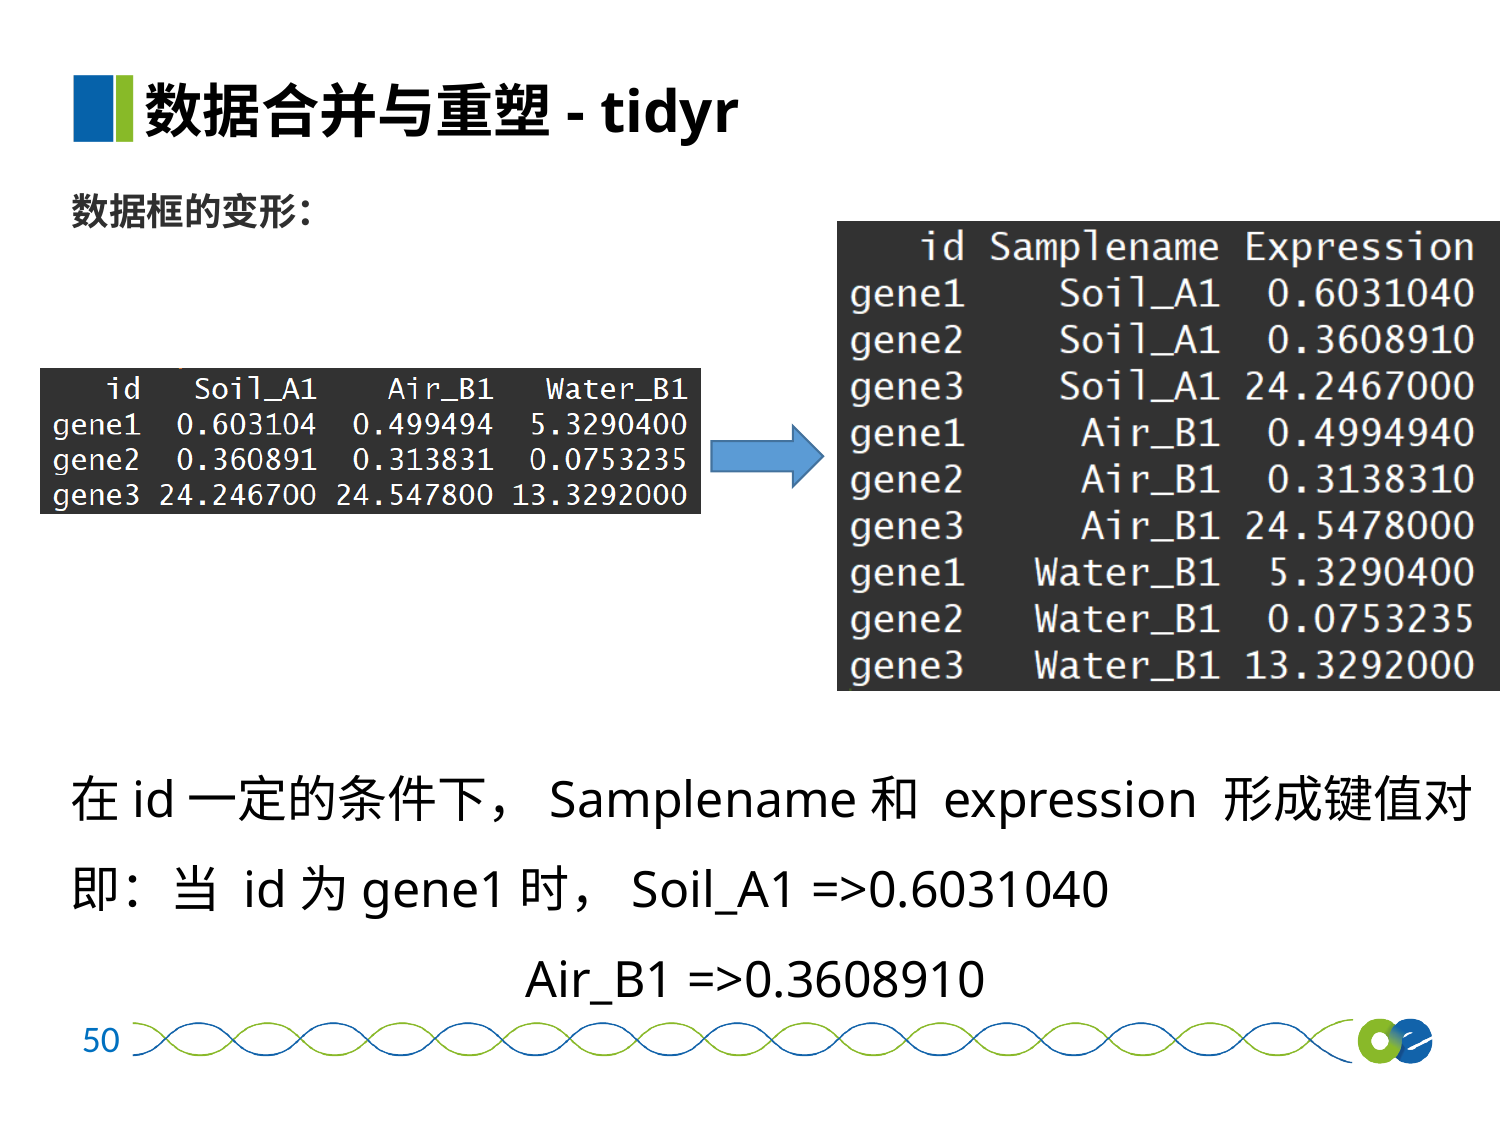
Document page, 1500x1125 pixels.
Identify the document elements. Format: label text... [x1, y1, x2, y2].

picture [837, 221, 1500, 691]
text_box [710, 423, 825, 490]
text_box 在id一定的条件下，Samplename和 expression 形成键值对 即：当 id为gene1时，Soil_A1 =>0.6031040 Air_B1 =>0.3608910 [55, 730, 1500, 1015]
slide_number 50 [67, 1015, 405, 1068]
picture [126, 1015, 1441, 1079]
text_box 数据框的变形： [56, 180, 350, 241]
picture [29, 66, 185, 149]
text_box 数据合并与重塑- tidyr [133, 68, 955, 150]
picture [40, 368, 701, 514]
